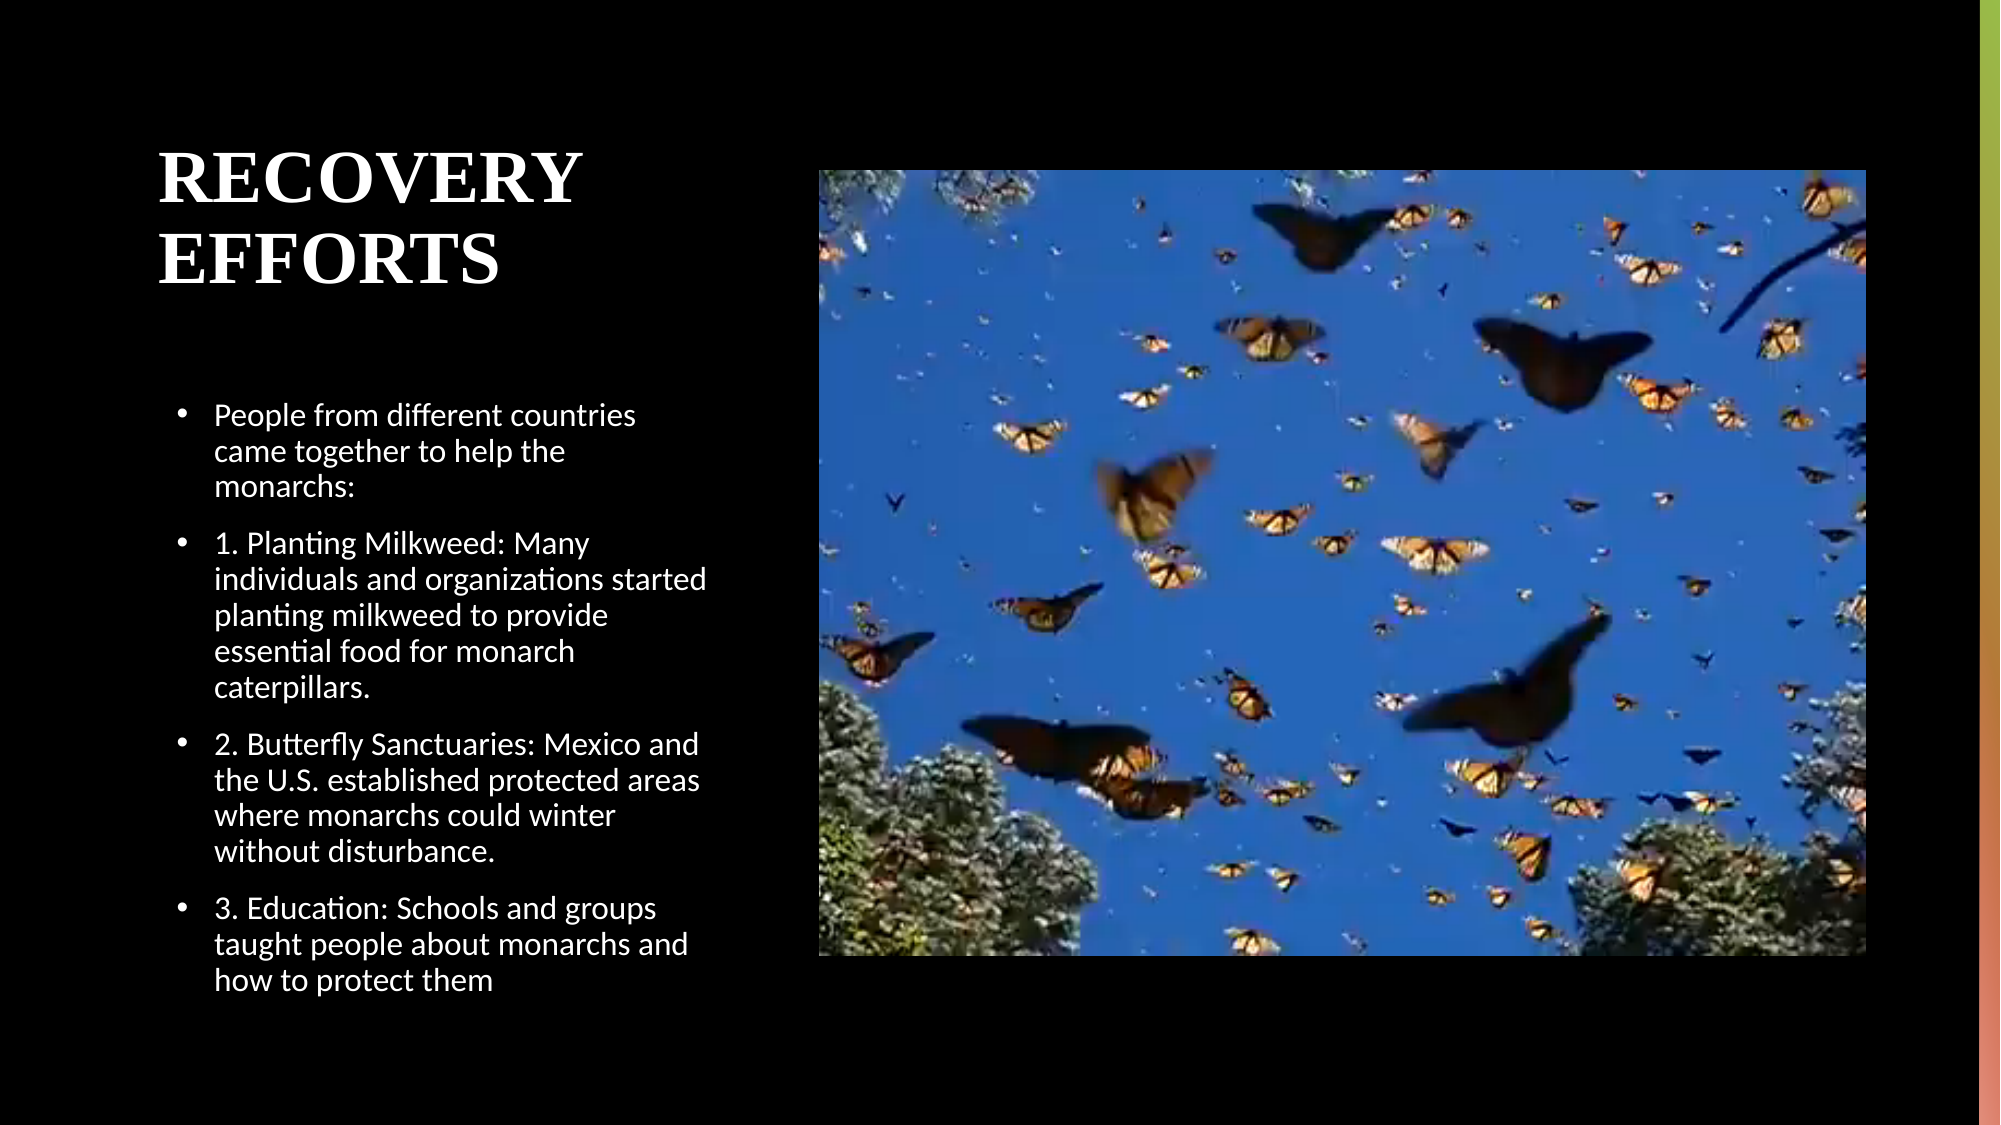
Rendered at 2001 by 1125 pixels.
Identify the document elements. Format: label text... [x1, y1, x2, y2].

title RECOVERY EFFORTS [143, 0, 768, 308]
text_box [1979, 0, 2000, 1125]
list People from different countries came together to help the monarchs: 1. Planting Milkweed: Many individuals and organizations started planting milkweed to provide essential food for monarch caterpillars. 2. Butterfly Sanctuaries: Mexico and the U.S. established protected areas where monarchs could winter without disturbance. 3. Education: Schools and groups taught people about monarchs and how to protect them [161, 344, 729, 910]
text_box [818, 170, 1867, 957]
